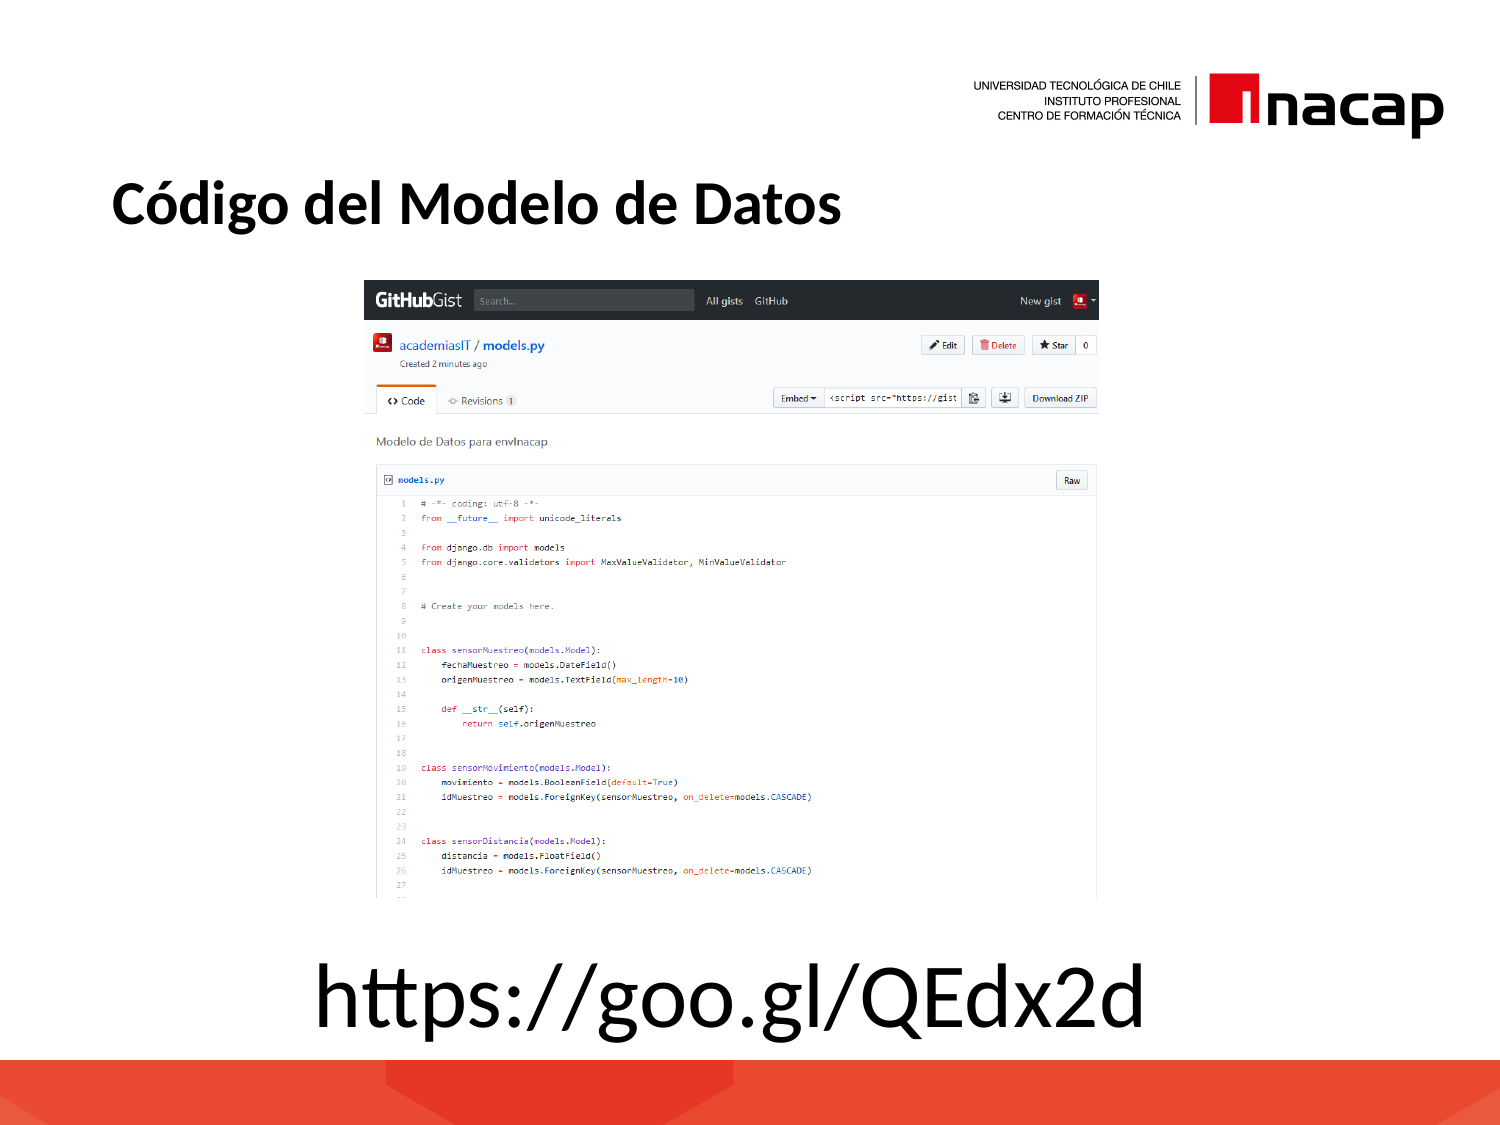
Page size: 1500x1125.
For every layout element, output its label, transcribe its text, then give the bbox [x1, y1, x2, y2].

text_box Código del Modelo de Datos [97, 149, 1123, 250]
text_box https://goo.gl/QEdx2d [299, 928, 1164, 1054]
picture [0, 0, 1500, 1125]
